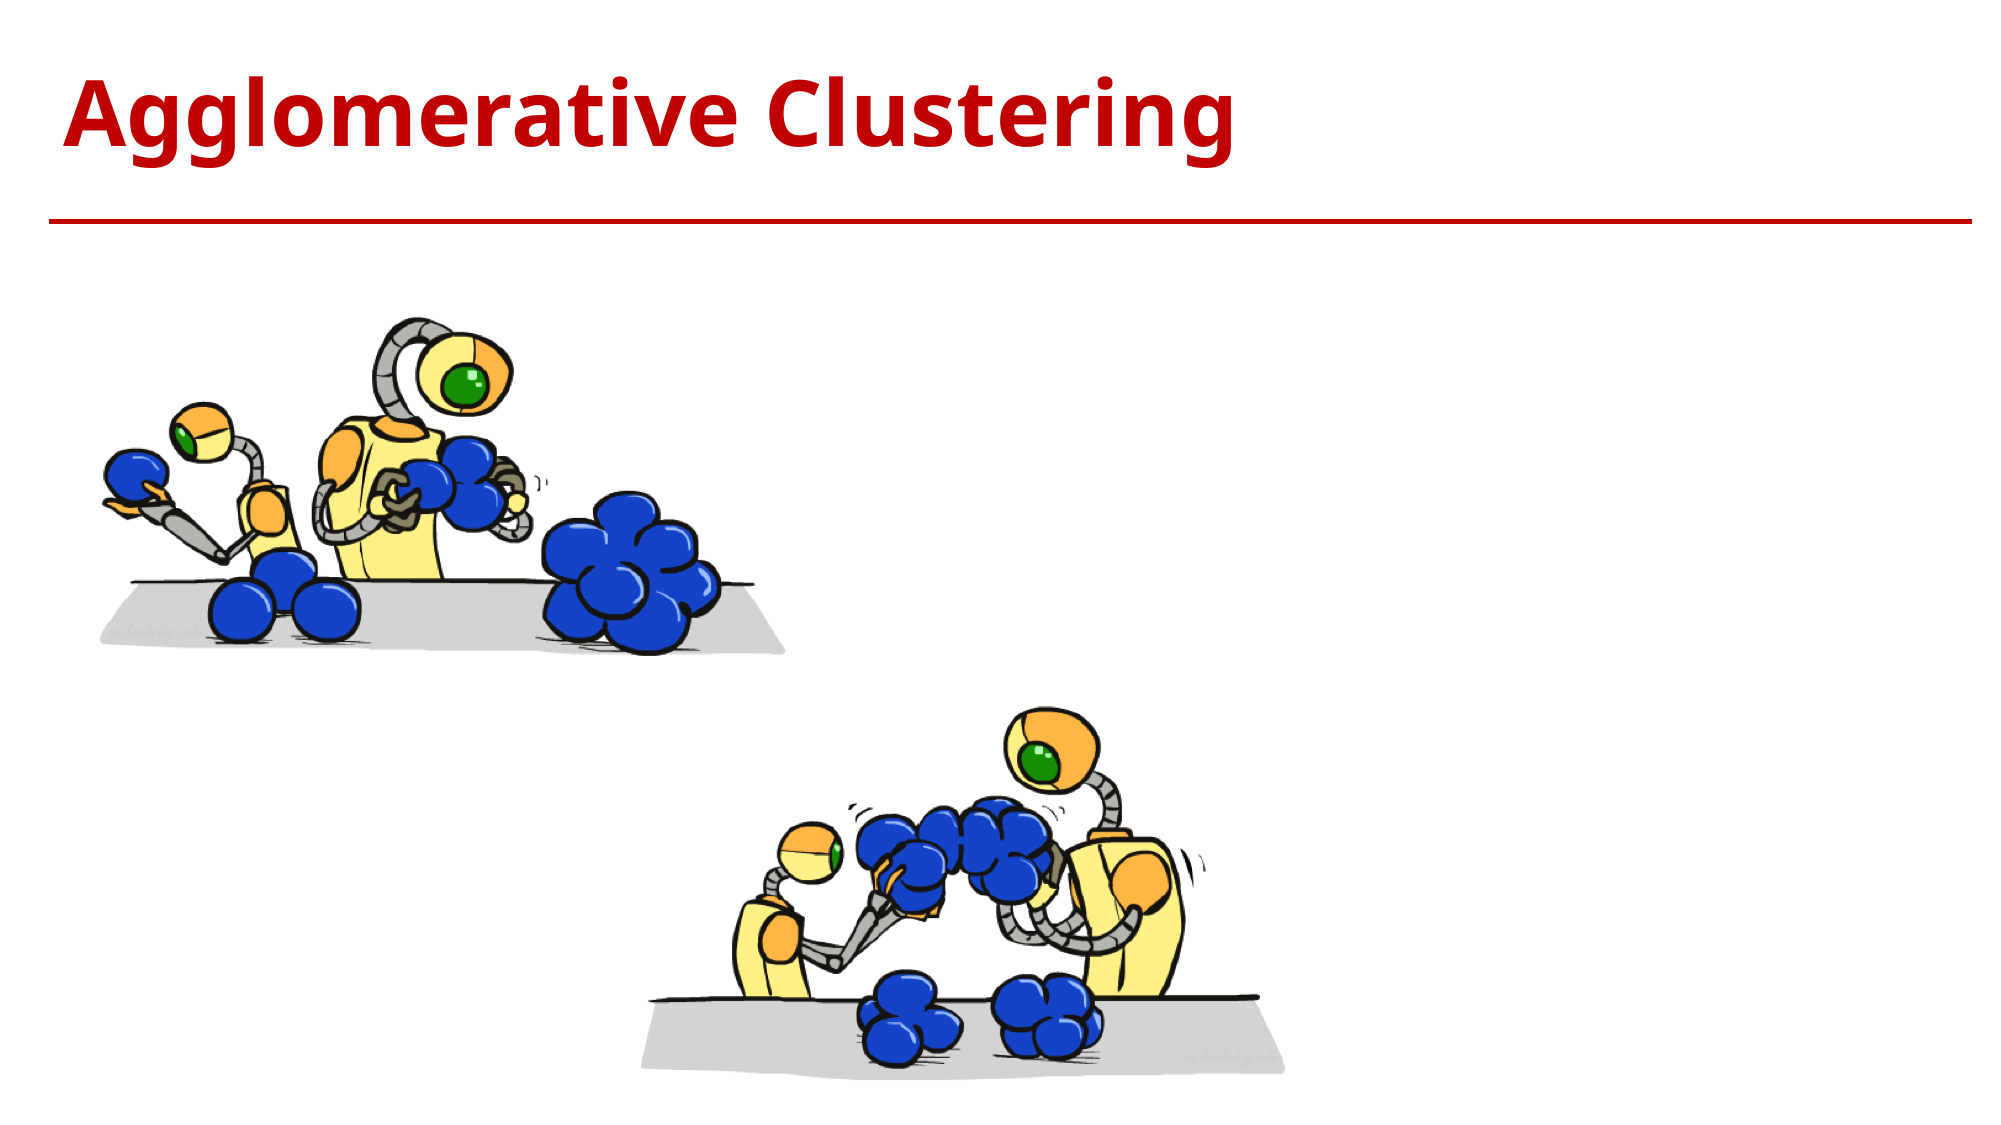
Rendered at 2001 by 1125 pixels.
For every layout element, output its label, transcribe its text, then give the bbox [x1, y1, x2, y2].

title Agglomerative Clustering [48, 41, 1972, 192]
picture [48, 279, 1305, 1101]
